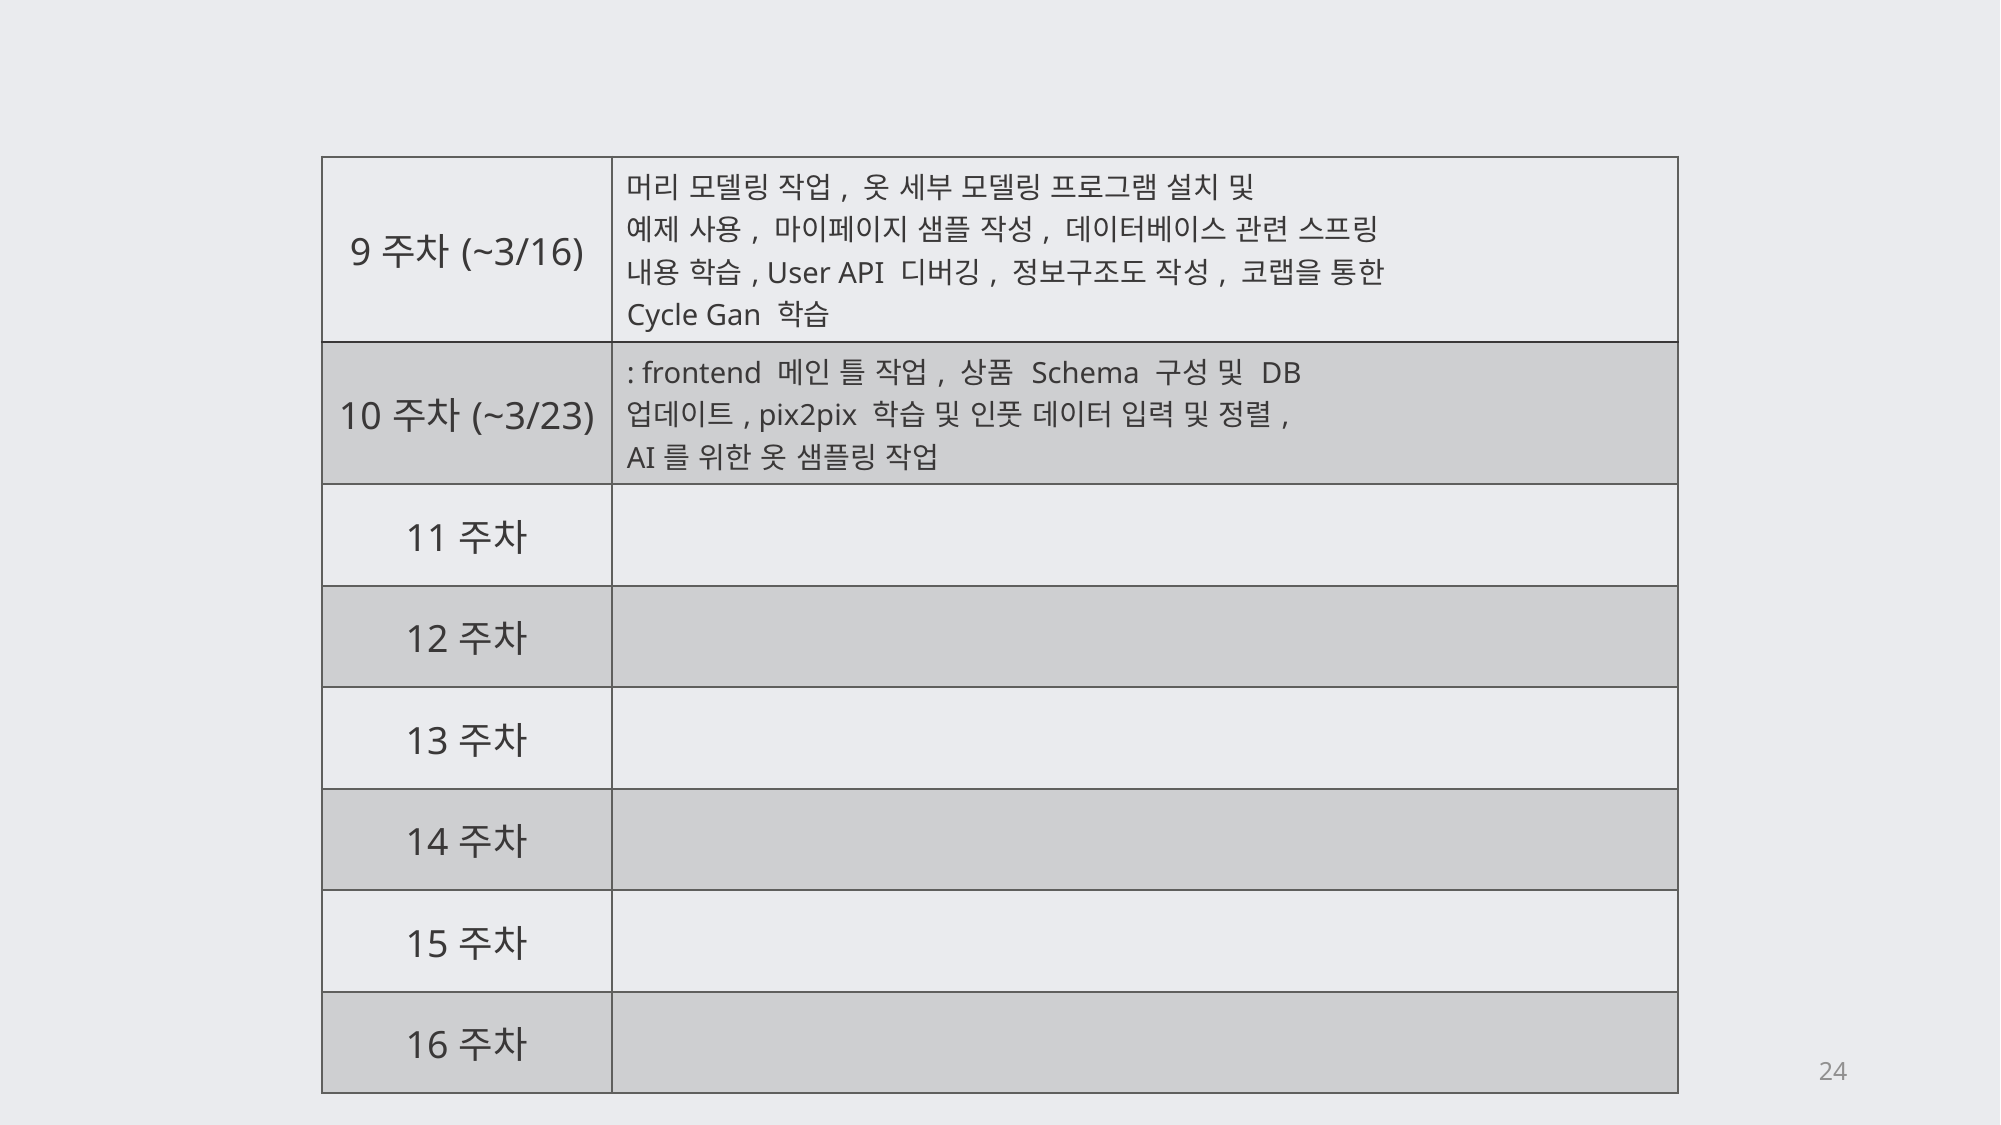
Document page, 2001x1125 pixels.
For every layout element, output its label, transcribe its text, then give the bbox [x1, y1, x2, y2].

table_cell 14주차 [323, 790, 611, 889]
table_cell [613, 790, 1677, 889]
table_cell [613, 688, 1677, 788]
table_cell [613, 891, 1677, 991]
table_cell 13주차 [323, 688, 611, 788]
table_cell 12주차 [323, 587, 611, 686]
table_header 9주차(~3/16) [323, 158, 611, 341]
table_cell [613, 993, 1677, 1092]
table_cell 11주차 [323, 485, 611, 585]
table_cell 10주차(~3/23) [323, 343, 611, 483]
table_cell 16주차 [323, 993, 611, 1092]
slide_number 24 [1412, 1042, 1863, 1103]
table_cell 15주차 [323, 891, 611, 991]
table_cell : frontend 메인 틀 작업, 상품 Schema 구성 및 DB 업데이트, pix2pix 학습 및 인풋 데이터 입력 및 정렬, AI를 위한 옷 샘플링 작업 [613, 343, 1677, 483]
table_cell [613, 485, 1677, 585]
table_cell [613, 587, 1677, 686]
table_header 머리 모델링 작업, 옷 세부 모델링 프로그램 설치 및 예제 사용, 마이페이지 샘플 작성, 데이터베이스 관련 스프링 내용 학습, User API 디버깅, 정보구조도 작성, 코랩을 통한 Cycle Gan 학습 [613, 158, 1677, 341]
